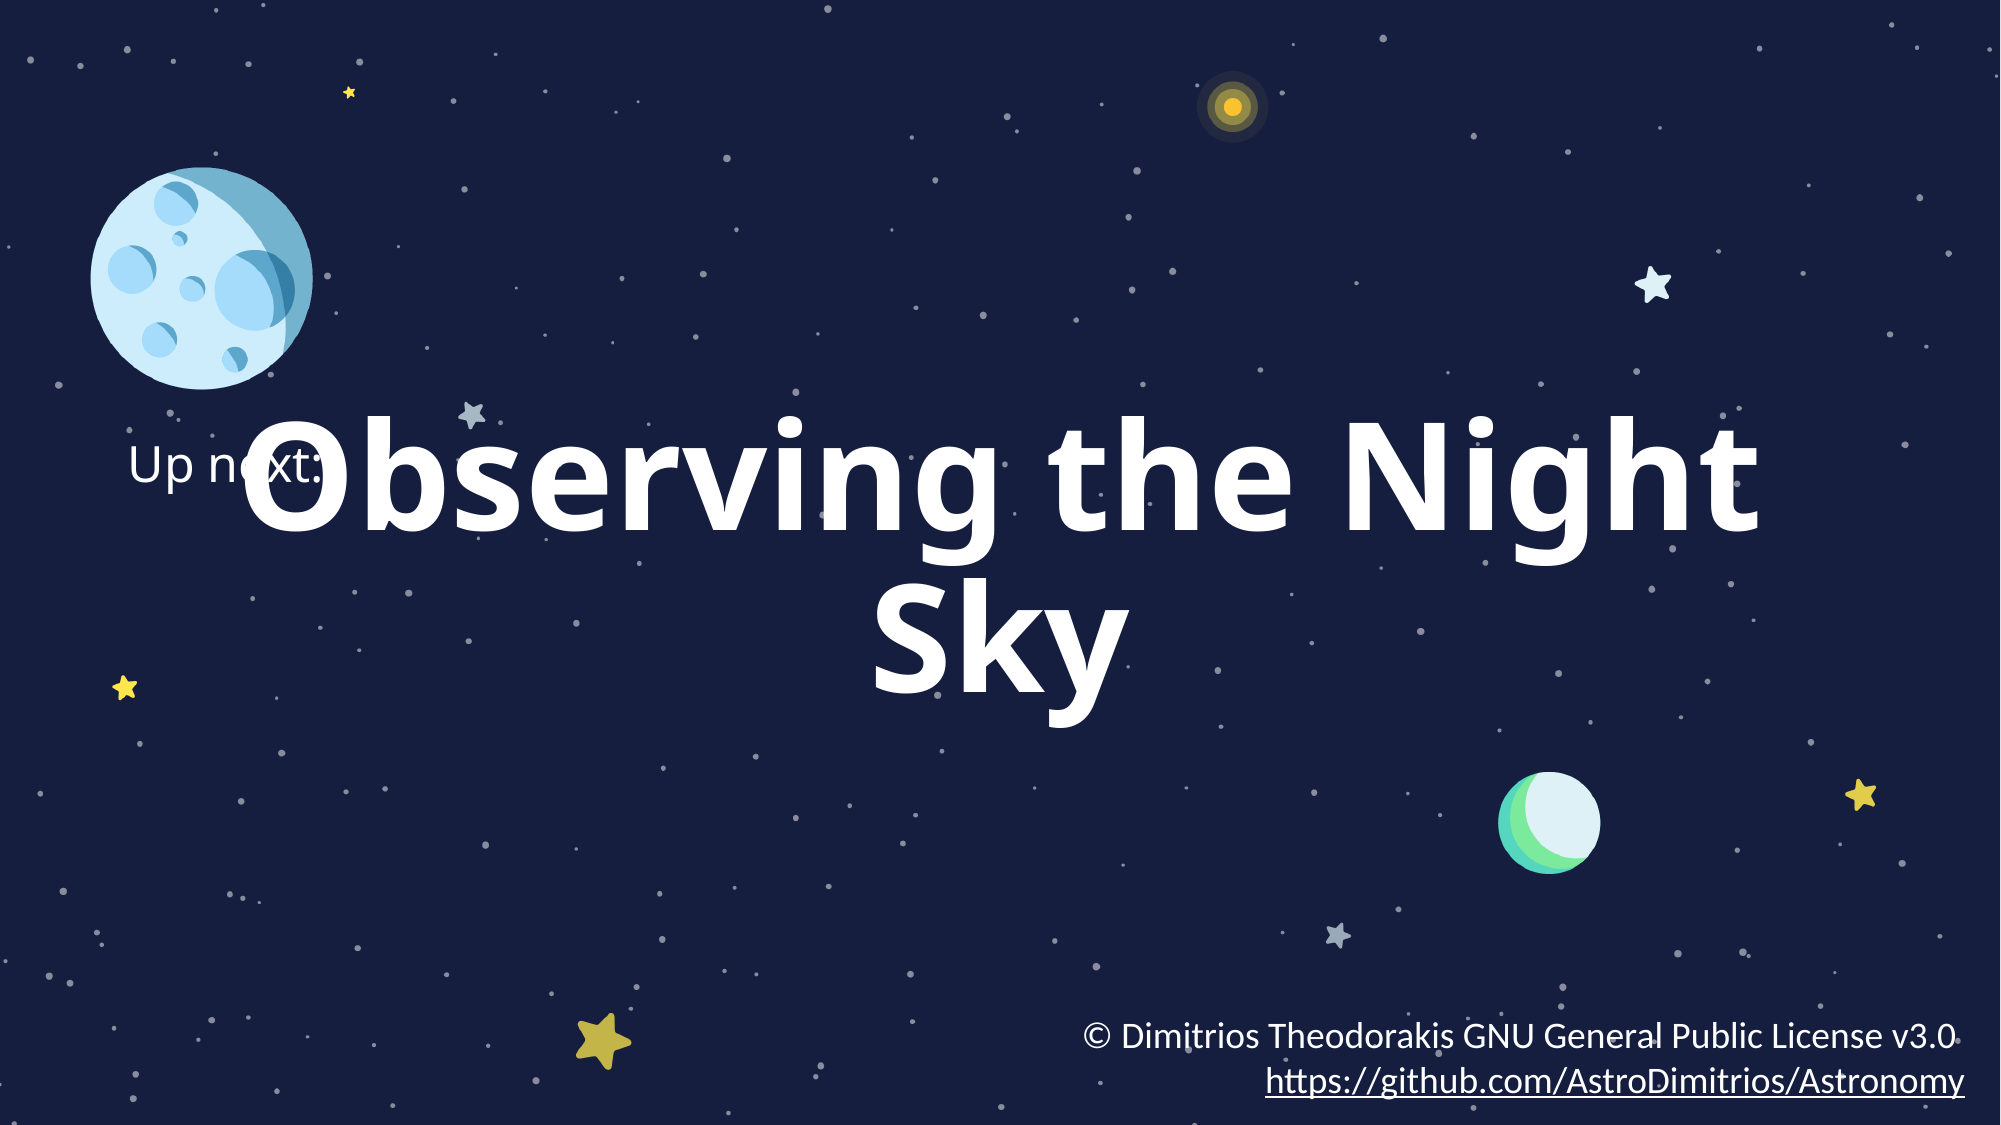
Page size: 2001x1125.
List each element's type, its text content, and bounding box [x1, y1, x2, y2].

picture [0, 0, 2001, 1125]
subtitle Up next: [62, 432, 390, 536]
title Observing the Night Sky [143, 366, 1857, 759]
